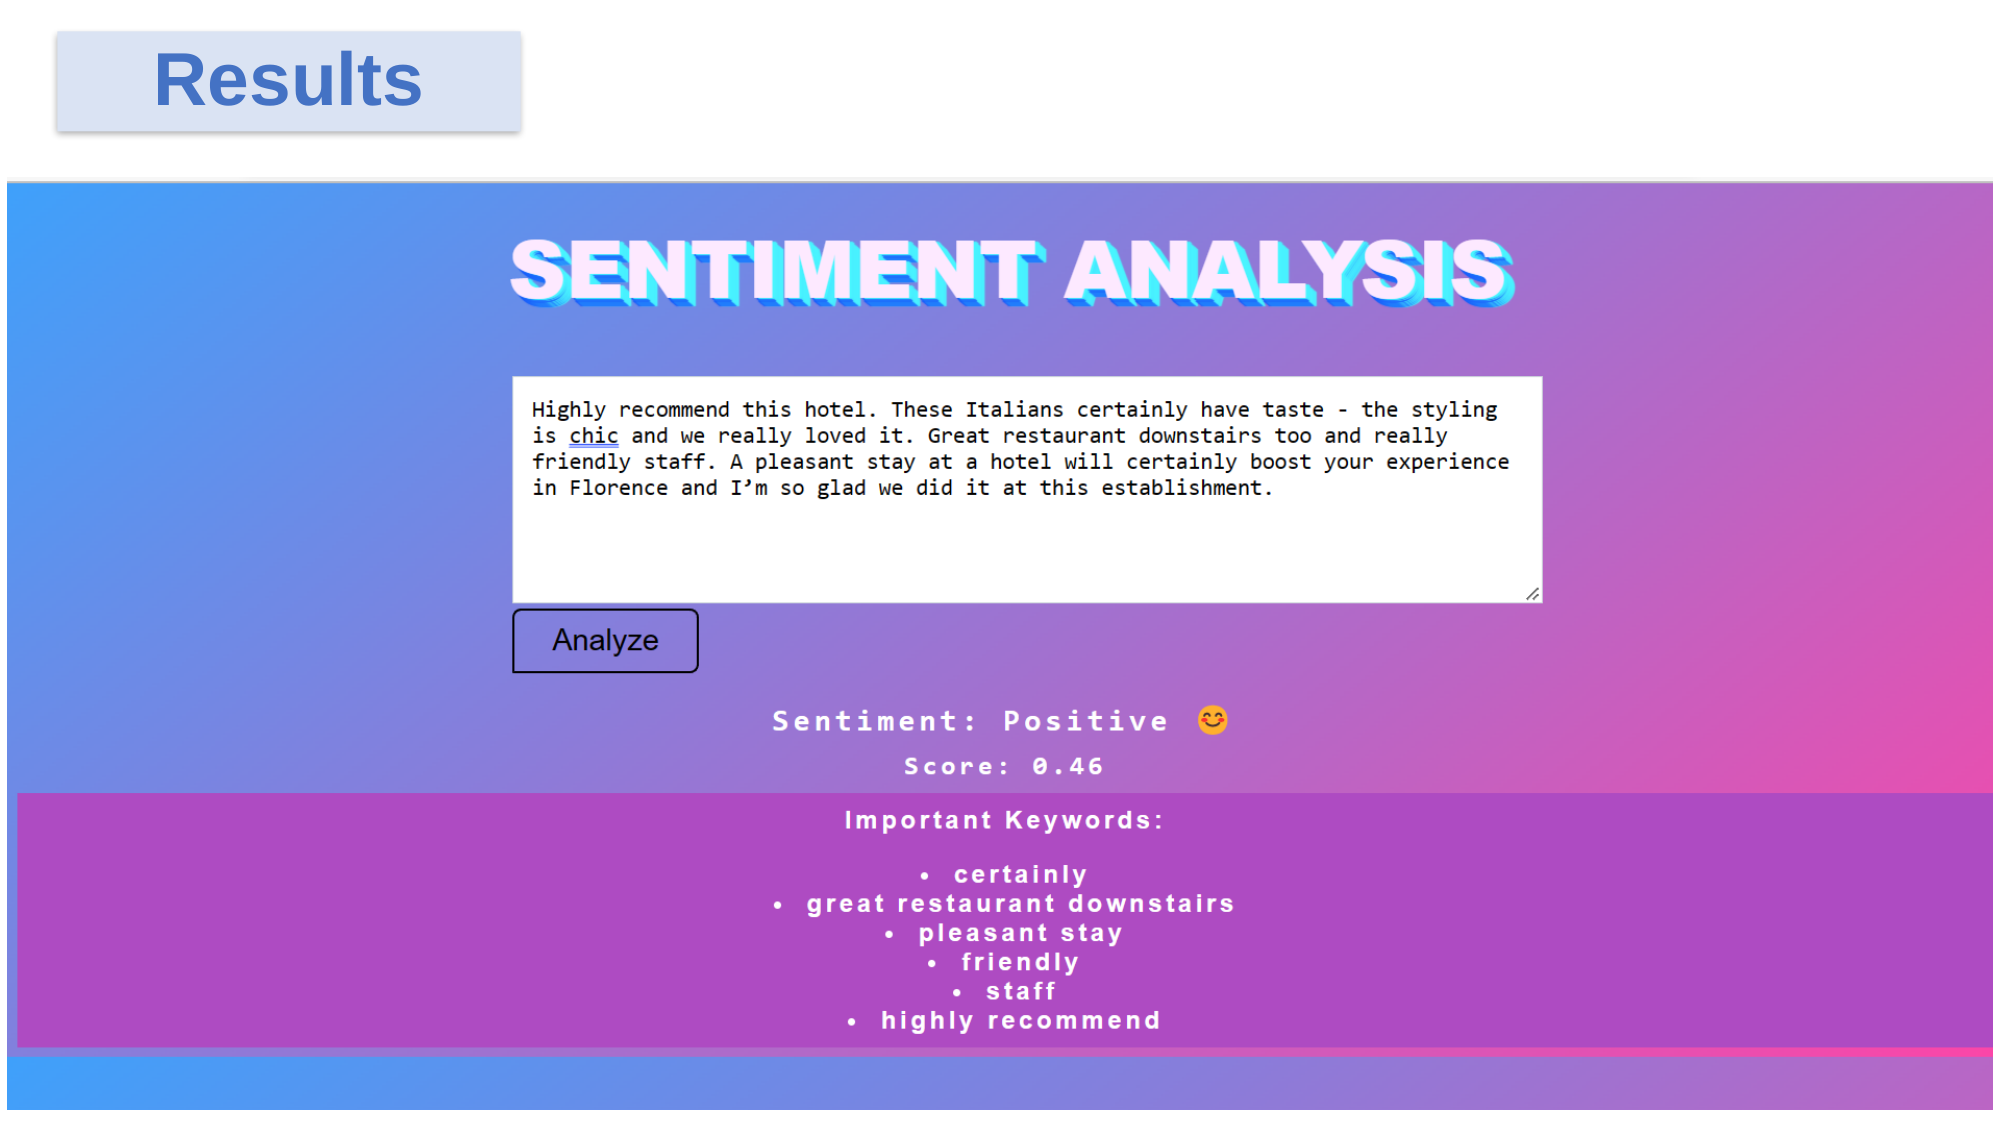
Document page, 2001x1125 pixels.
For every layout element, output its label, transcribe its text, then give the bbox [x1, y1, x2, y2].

title Results [57, 31, 521, 132]
picture [7, 177, 1993, 1110]
